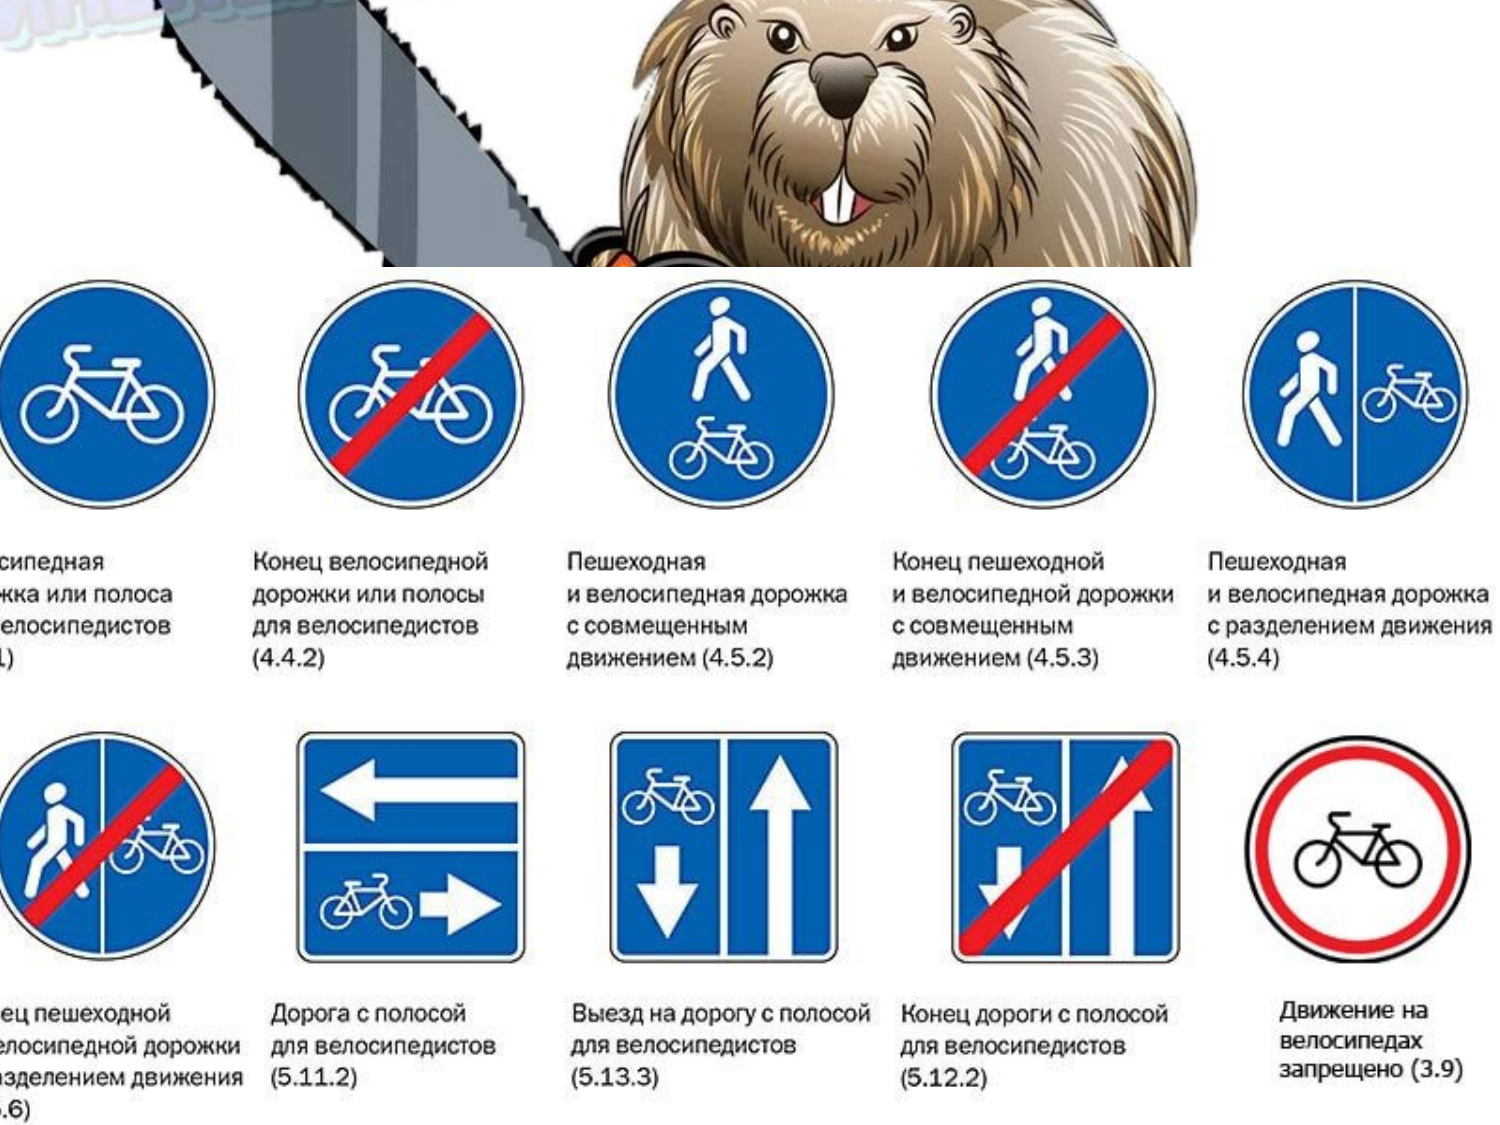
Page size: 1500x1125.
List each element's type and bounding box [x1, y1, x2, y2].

text_box [0, 0, 1500, 1125]
